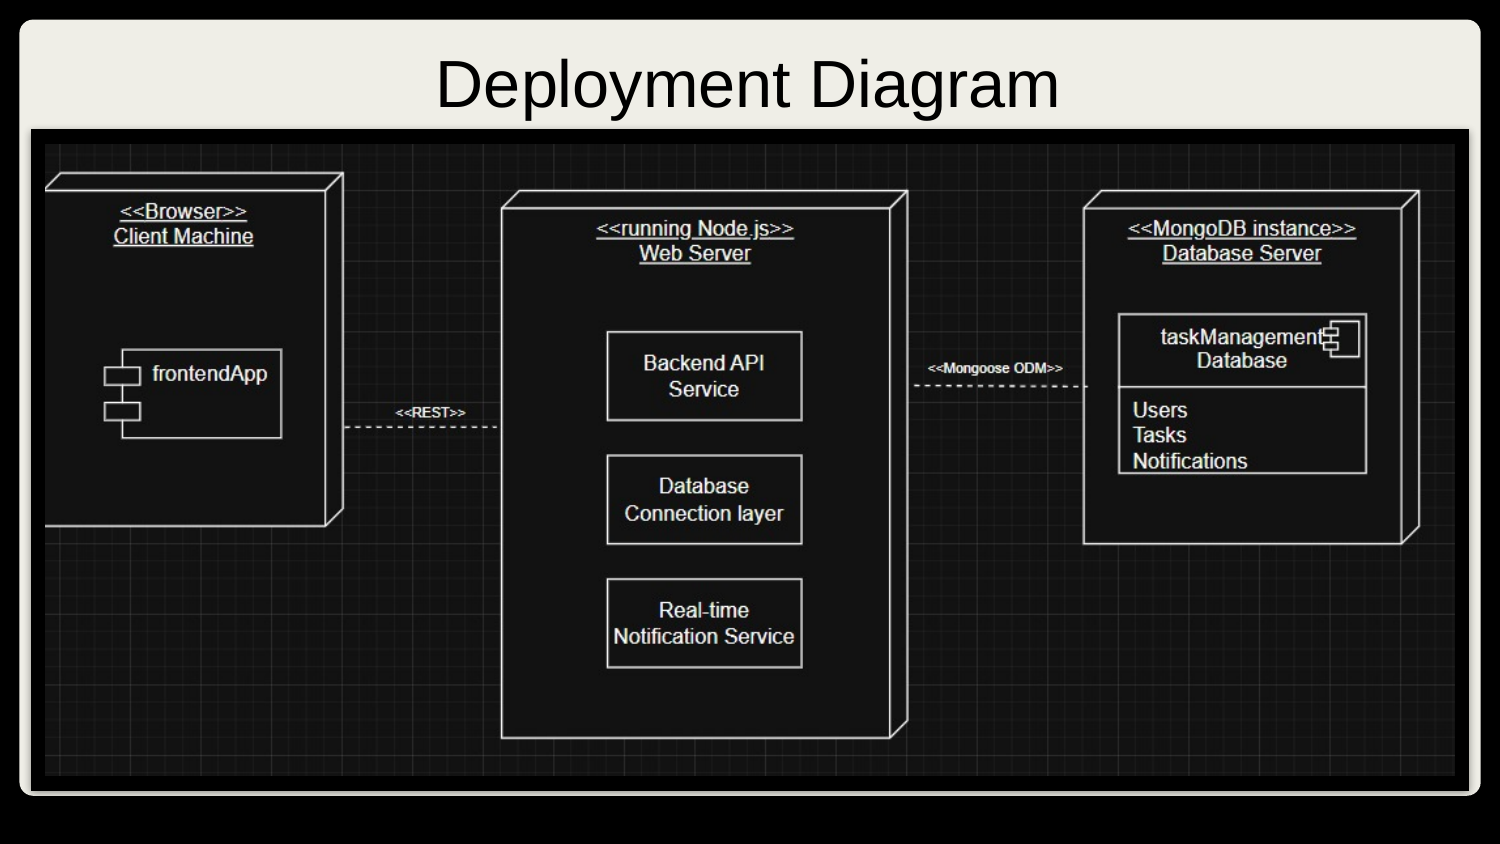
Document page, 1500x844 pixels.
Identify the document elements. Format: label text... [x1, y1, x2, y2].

picture [44, 143, 1455, 777]
text_box Deployment Diagram [421, 33, 1079, 128]
